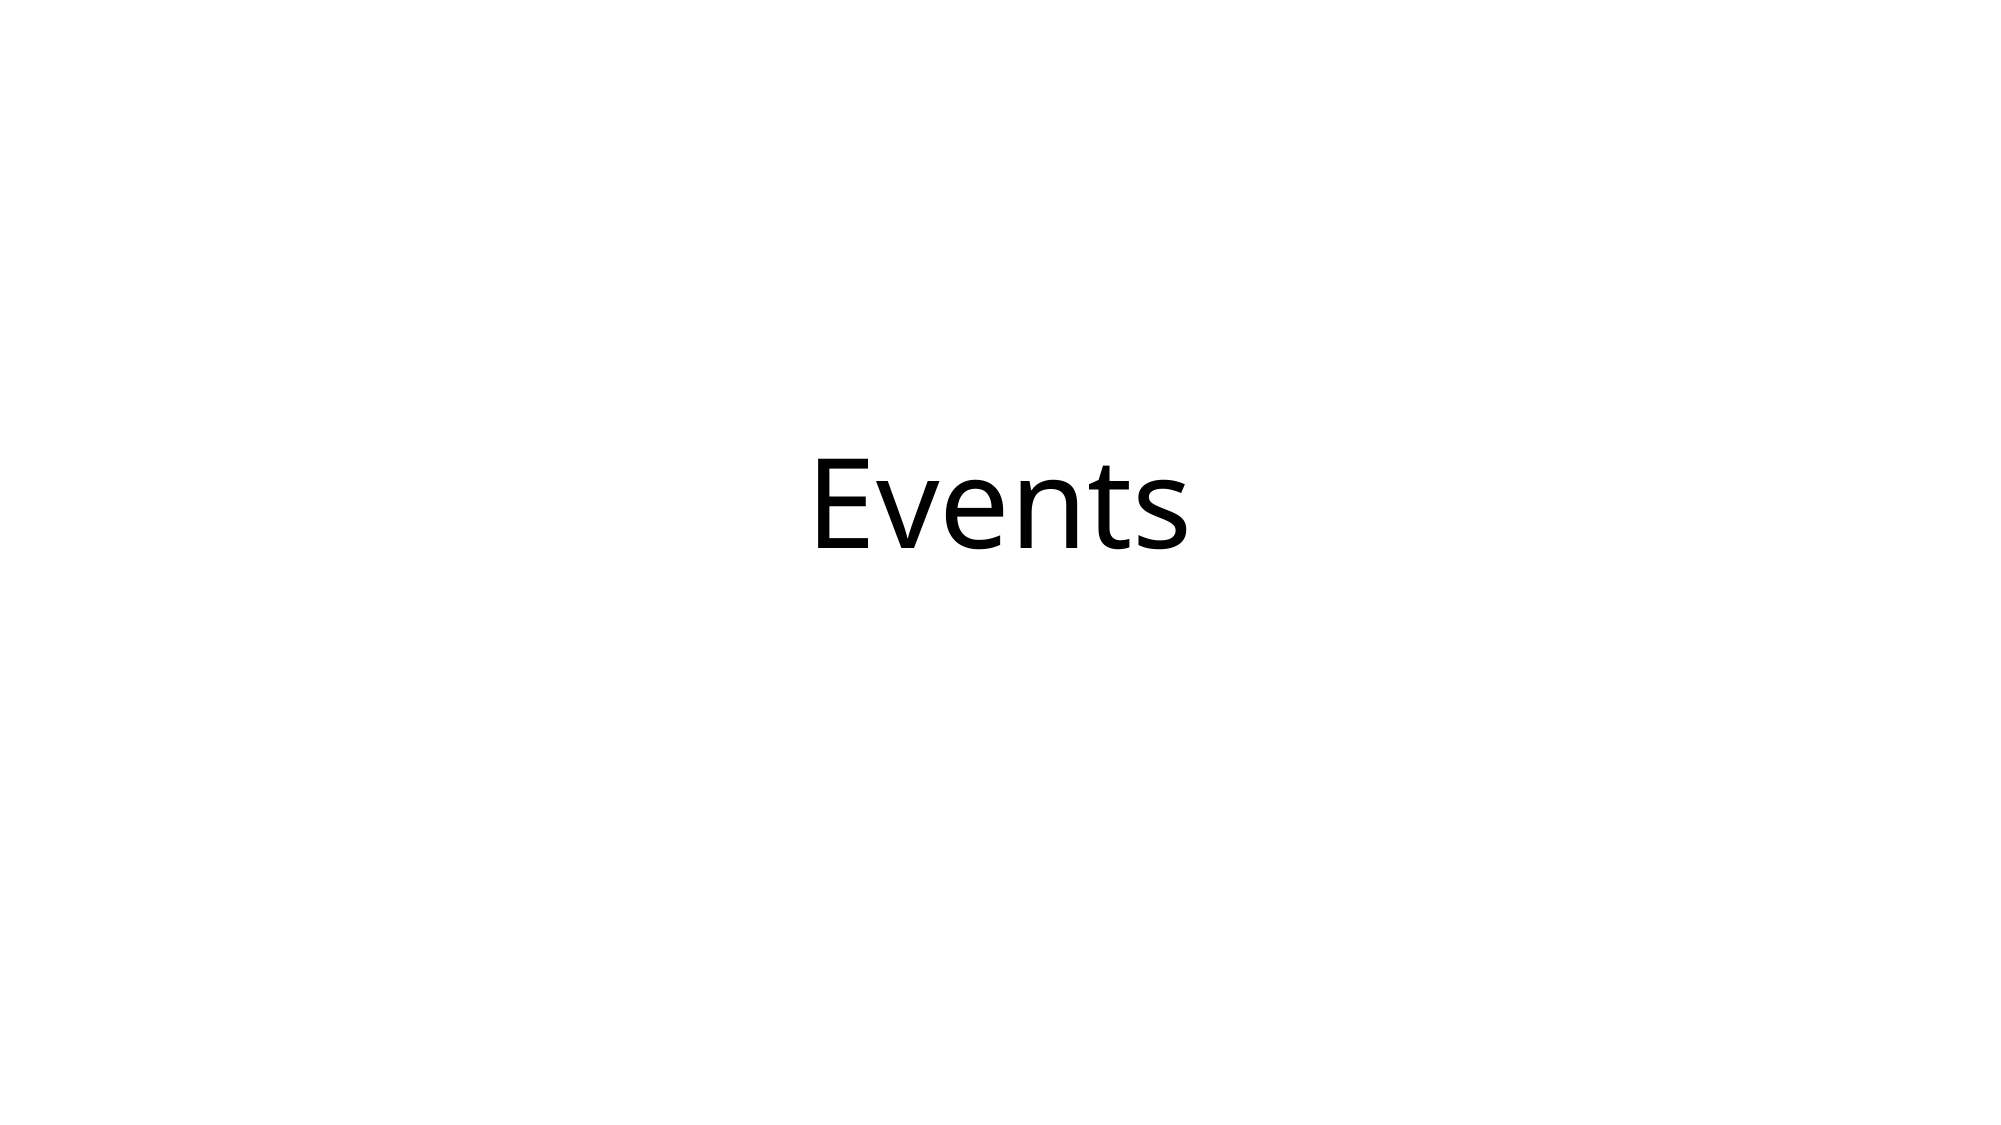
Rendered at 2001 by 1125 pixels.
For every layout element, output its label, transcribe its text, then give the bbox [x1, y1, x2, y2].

title Events [249, 184, 1750, 576]
